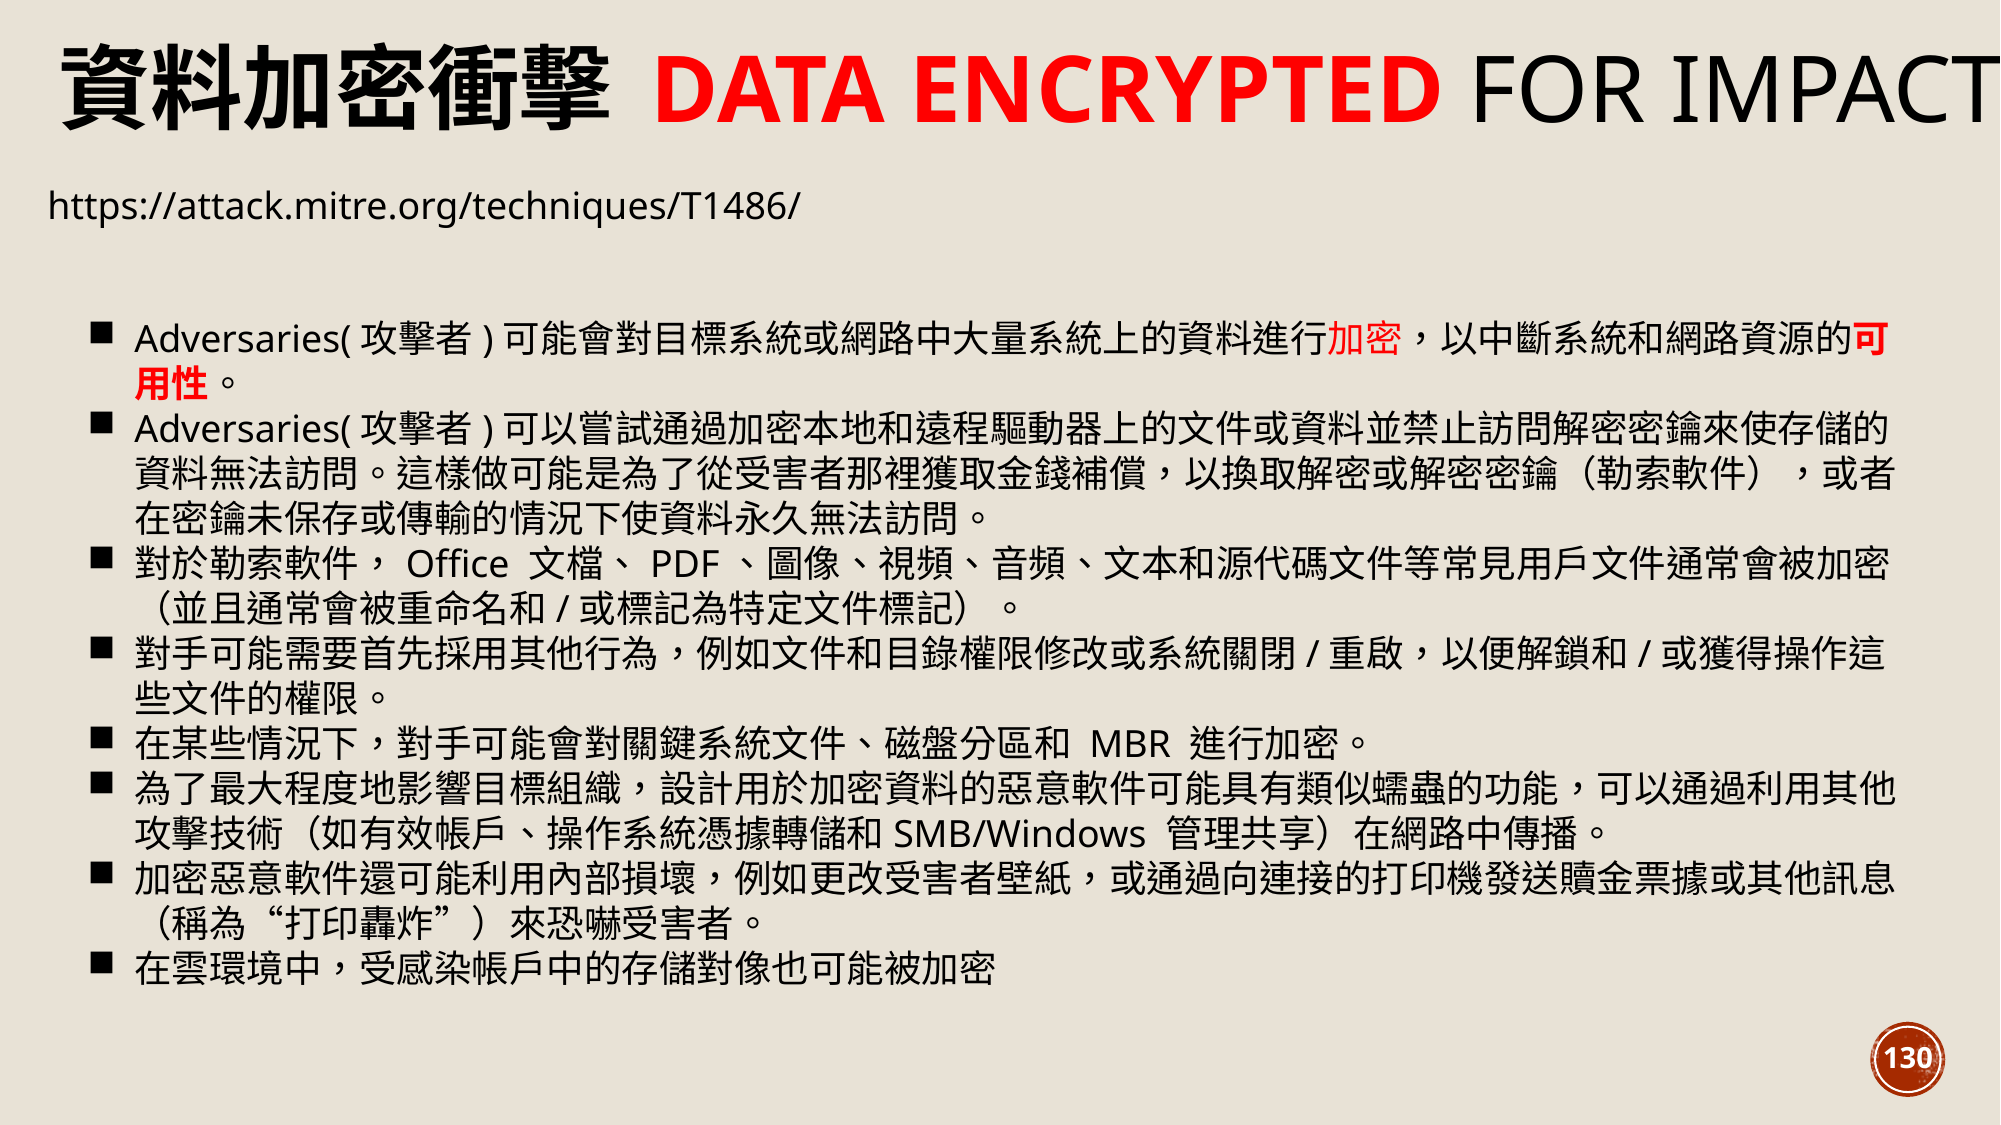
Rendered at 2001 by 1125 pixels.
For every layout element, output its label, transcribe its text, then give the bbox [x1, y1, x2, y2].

text_box https://attack.mitre.org/techniques/T1486/ [32, 174, 817, 235]
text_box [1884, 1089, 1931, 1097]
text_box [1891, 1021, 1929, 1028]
title 資料加密衝擊 Data Encrypted for Impact [43, 34, 2000, 151]
text_box Adversaries(攻擊者)可能會對目標系統或網路中大量系統上的資料進行加密，以中斷系統和網路資源的可用性。 Adversaries(攻擊者)可以嘗試通過加密本地和遠程驅動器上的文件或資料並禁止訪問解密密鑰來使存儲的資料無法訪問。這樣做可能是為了從受害者那裡獲取金錢補償，以換取解密或解密密鑰（勒索軟件），或者在密鑰未保存或傳輸的情況下使資料永久無法訪問。 對於勒索軟件，Office 文檔、PDF、圖像、視頻、音頻、文本和源代碼文件等常見用戶文件通常會被加密（並且通常會被重命名和/或標記為特定文件標記）。 對手可能需要首先採用其他行為，例如文件和目錄權限修改或系統關閉/重啟，以便解鎖和/或獲得操作這些文件的權限。 在某些情況下，對手可能會對關鍵系統文件、磁盤分區和 MBR 進行加密。 為了最大程度地影響目標組織，設計用於加密資料的惡意軟件可能具有類似蠕蟲的功能，可以通過利用其他攻擊技術（如有效帳戶、操作系統憑據轉儲和SMB/Windows 管理共享）在網路中傳播。 加密惡意軟件還可能利用內部損壞，例如更改受害者壁紙，或通過向連接的打印機發送贖金票據或其他訊息（稱為“打印轟炸”）來恐嚇受害者。 在雲環境中，受感染帳戶中的存儲對像也可能被加密 [72, 307, 1928, 998]
slide_number 130 [1855, 1028, 1961, 1089]
